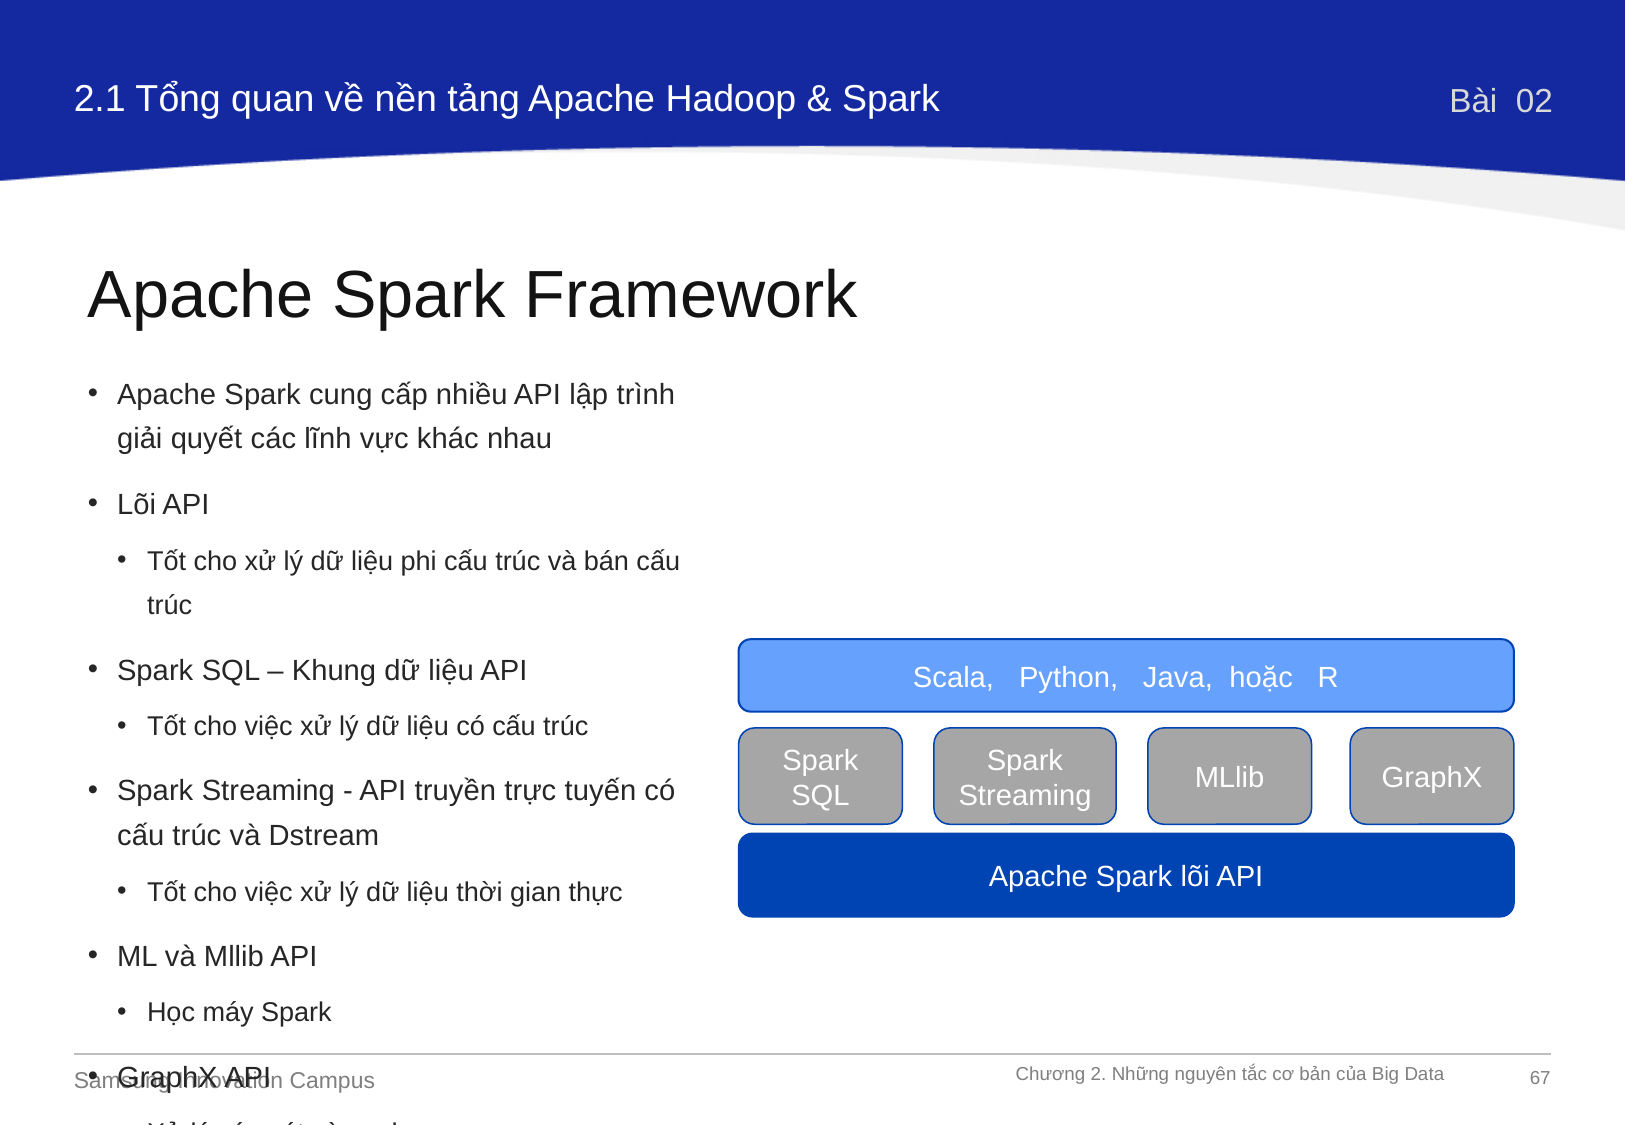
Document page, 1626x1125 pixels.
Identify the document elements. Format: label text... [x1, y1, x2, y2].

text_box Spark SQL [738, 727, 903, 825]
text_box GraphX [1350, 727, 1514, 825]
text_box Spark Streaming [933, 727, 1117, 825]
text_box Apache Spark lõi API [738, 833, 1515, 917]
list Apache Spark cung cấp nhiều API lập trình giải quyết các lĩnh vực khác nhau Lõi API Tốt cho xử lý dữ liệu phi cấu trúc và bán cấu trúc Spark SQL – Khung dữ liệu API Tốt cho việc xử lý dữ liệu có cấu trúc Spark Streaming - API truyền trực tuyến có cấu trúc và Dstream Tốt cho việc xử lý dữ liệu thời gian thực ML và Mllib API Học máy Spark GraphX API Xử lý các nút và cạnh [87, 365, 726, 516]
picture [0, 0, 1625, 1125]
list 2.1 Tổng quan về nền tảng Apache Hadoop & Spark [73, 73, 1308, 119]
text_box Scala, Python, Java, hoặc R [738, 639, 1514, 712]
list Apache Spark Framework [87, 249, 1531, 331]
text_box MLlib [1147, 727, 1312, 825]
list Bài 02 [1423, 79, 1554, 120]
